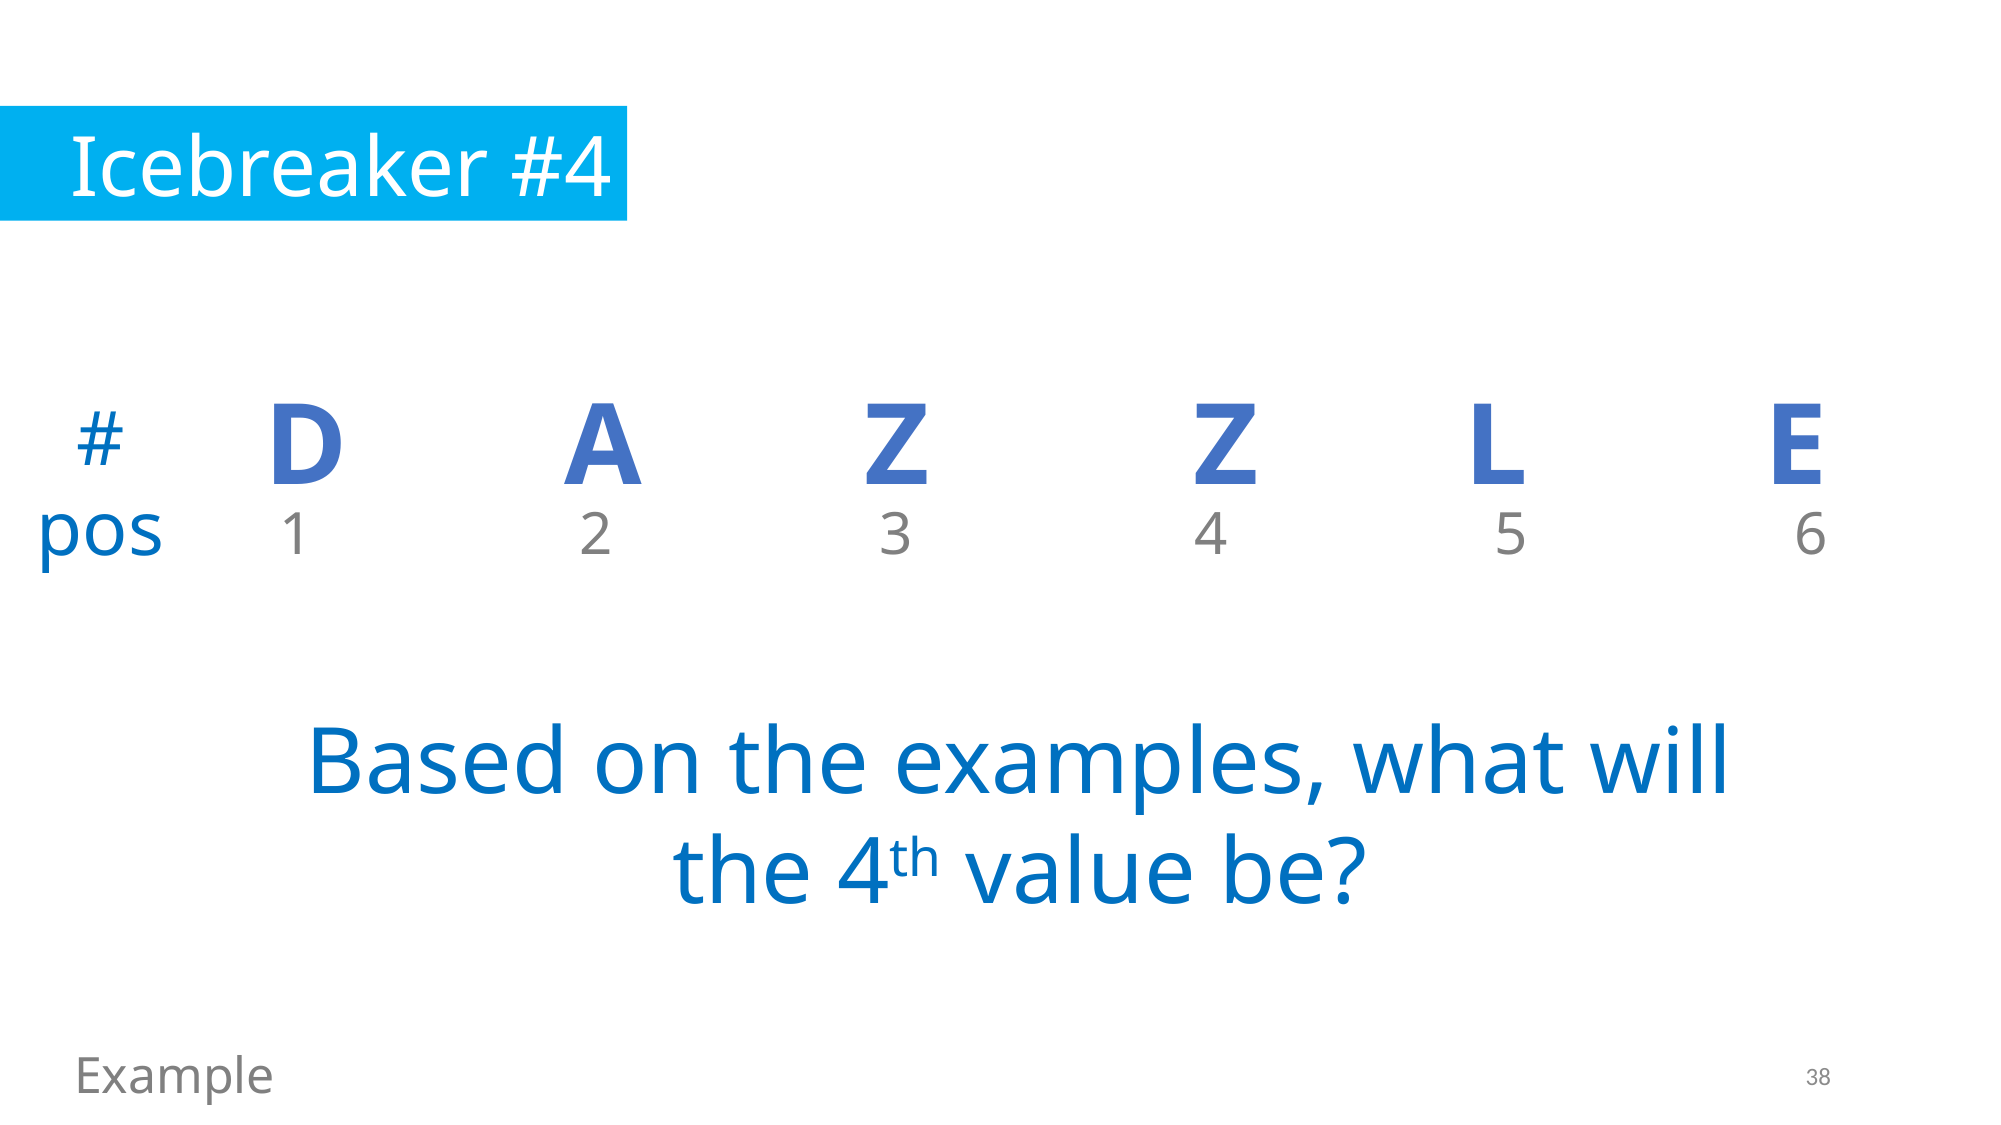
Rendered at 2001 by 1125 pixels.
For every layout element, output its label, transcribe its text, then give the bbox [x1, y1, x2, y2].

text_box D A Z Z L E 1 2 3 4 5 6 [249, 364, 2000, 635]
text_box # pos [0, 382, 250, 578]
text_box Icebreaker #4 [0, 105, 628, 221]
text_box Example [59, 1036, 1529, 1111]
text_box Based on the examples, what will the 4th value be? [249, 694, 1790, 930]
slide_number 38 [1529, 1045, 1847, 1106]
